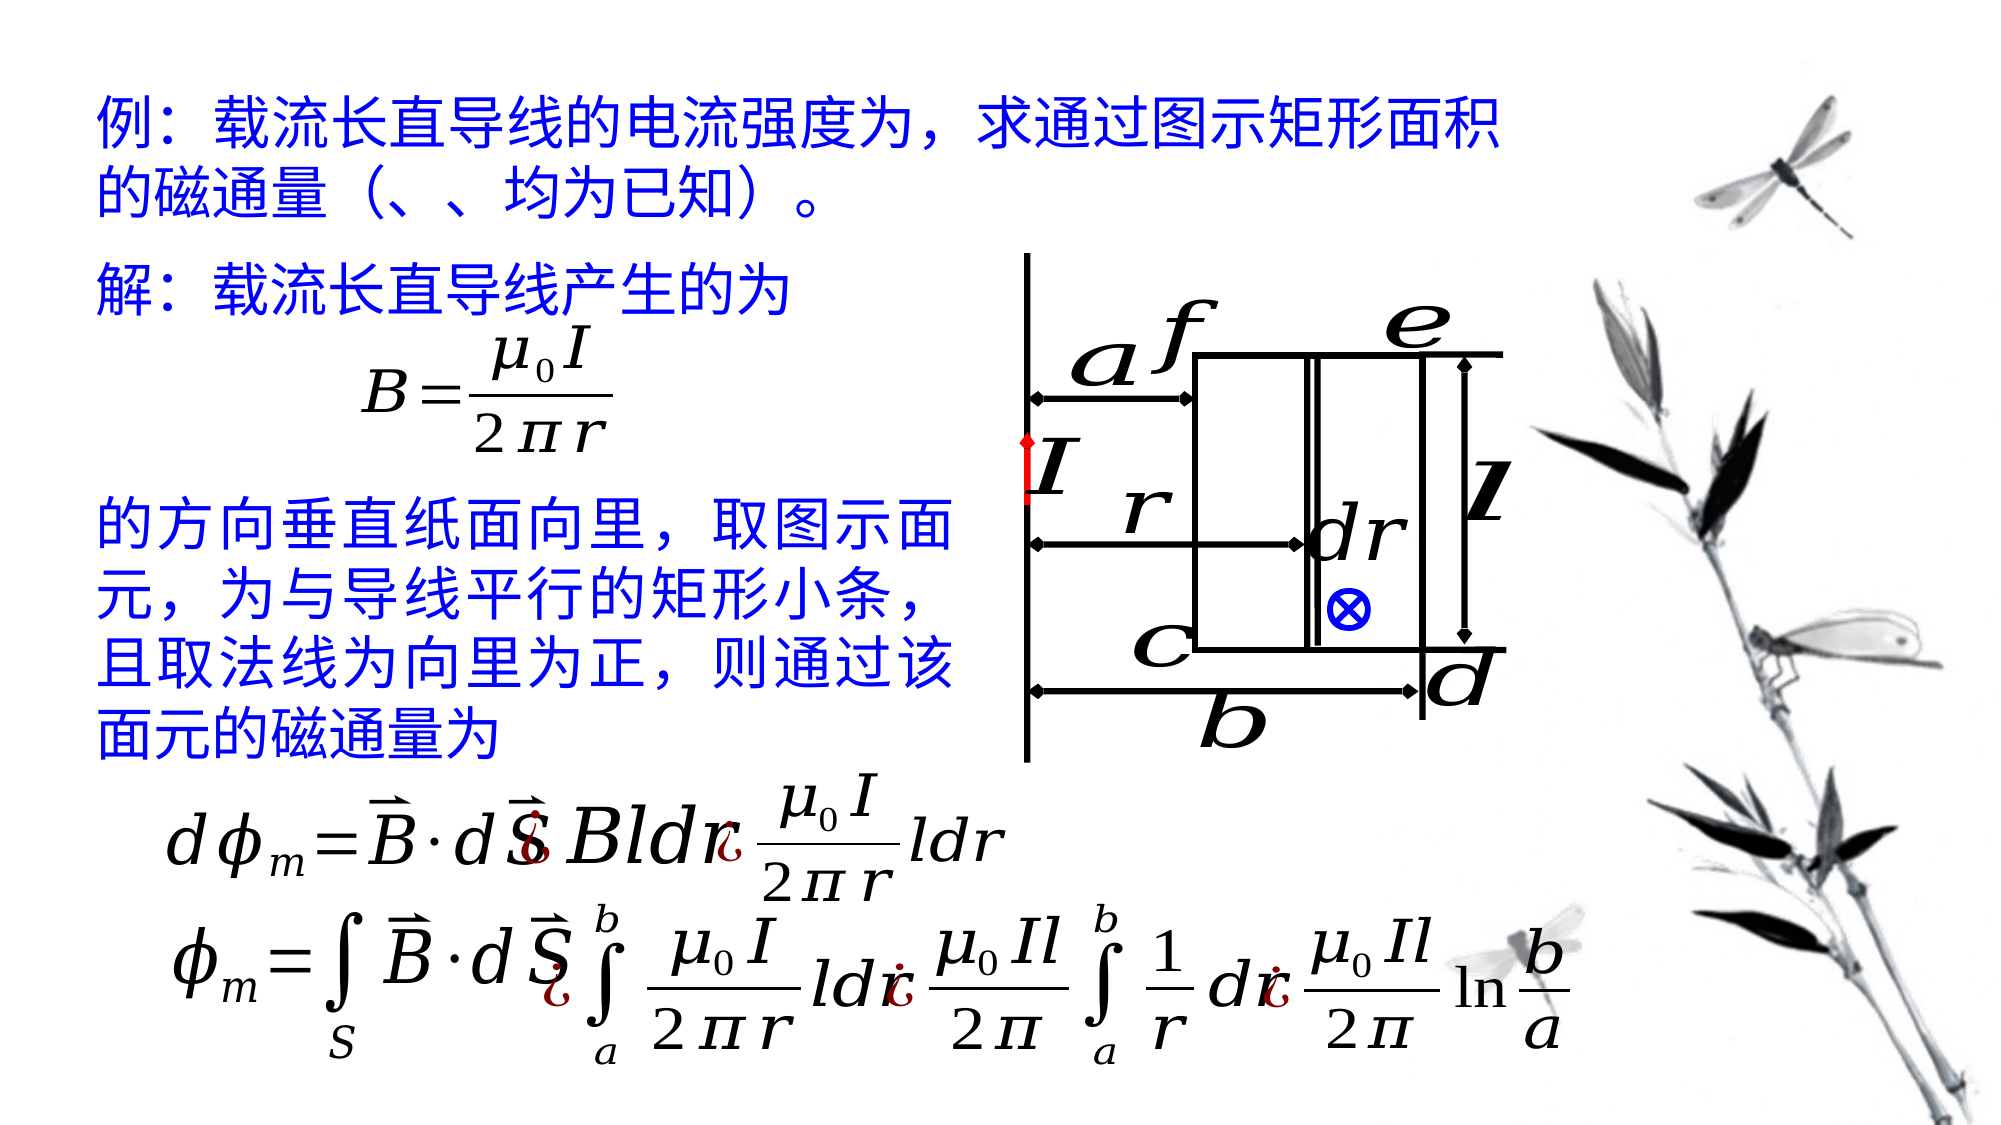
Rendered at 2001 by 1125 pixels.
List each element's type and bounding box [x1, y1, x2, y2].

text_box [1228, 686, 1419, 697]
text_box [1195, 355, 1317, 650]
text_box [1027, 686, 1207, 697]
text_box [1027, 539, 1305, 550]
text_box [1308, 355, 1423, 650]
text_box [1022, 432, 1033, 490]
text_box [1459, 356, 1470, 645]
picture [1376, 61, 2000, 1125]
picture [1439, 668, 1475, 702]
text_box [1311, 565, 1381, 644]
